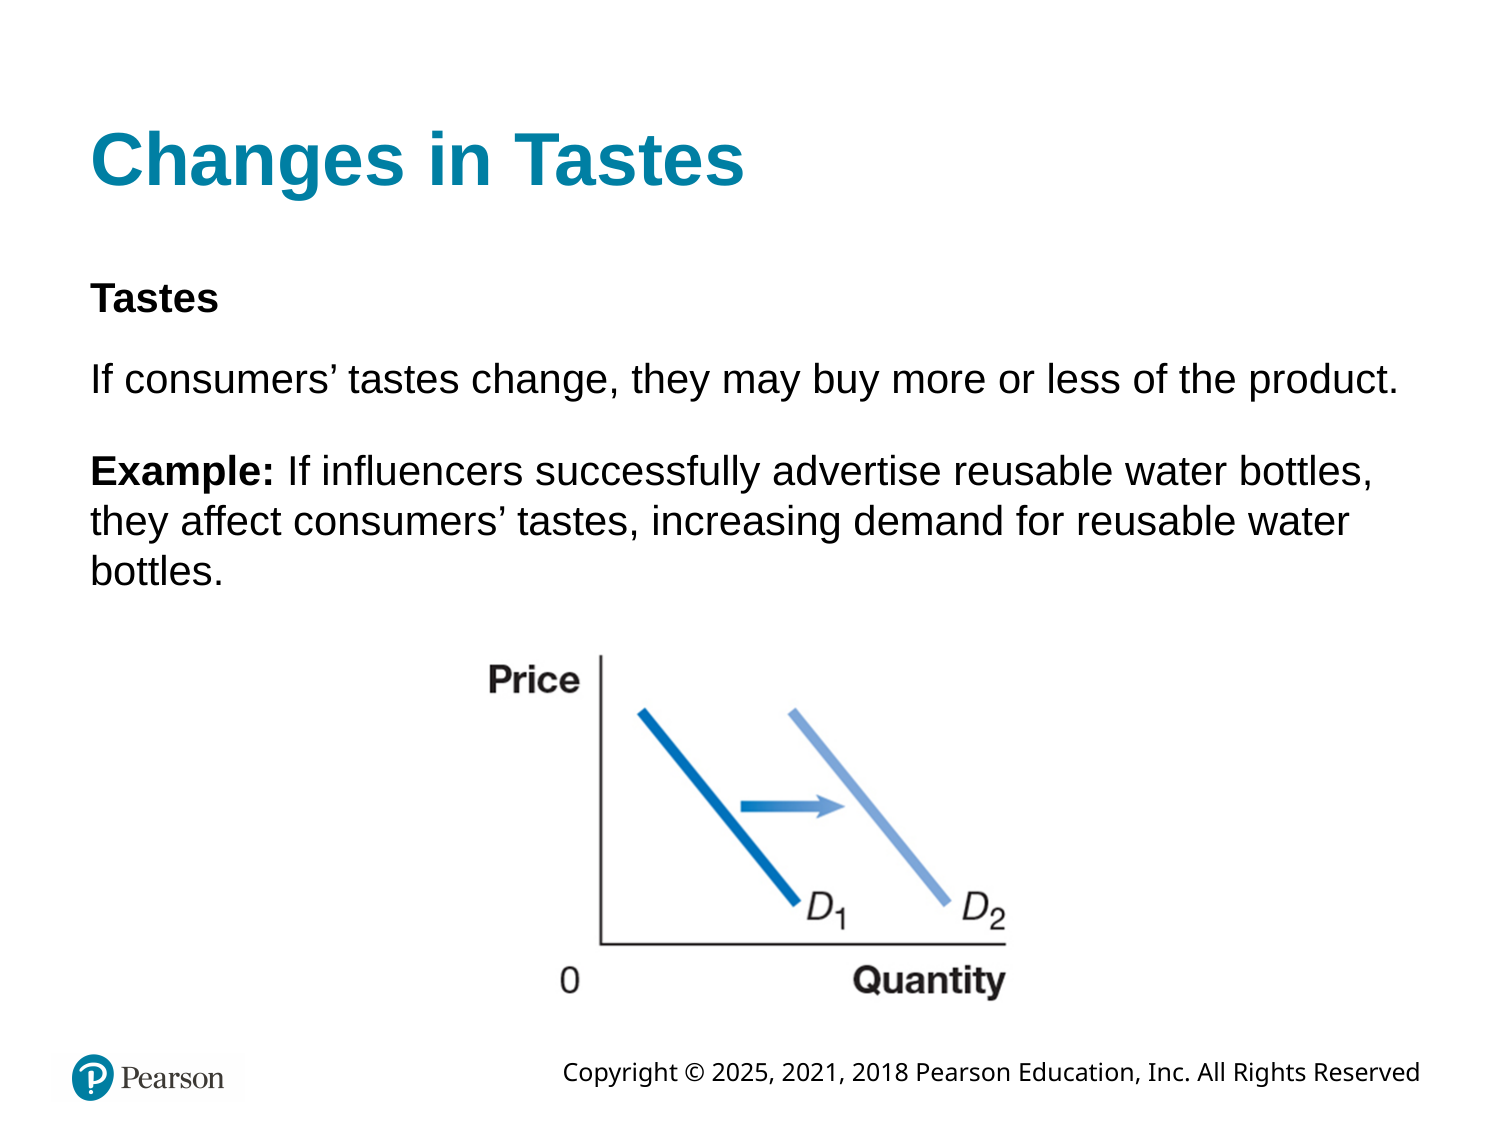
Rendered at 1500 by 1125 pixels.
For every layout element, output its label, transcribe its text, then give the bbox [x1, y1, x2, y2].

picture [485, 649, 1015, 1008]
list Tastes If consumers’ tastes change, they may buy more or less of the product. Example: If influencers successfully advertise reusable water bottles, they affect consumers’ tastes, increasing demand for reusable water bottles. [75, 255, 1424, 610]
title Changes in Tastes [75, 35, 1425, 216]
picture [51, 1053, 245, 1102]
